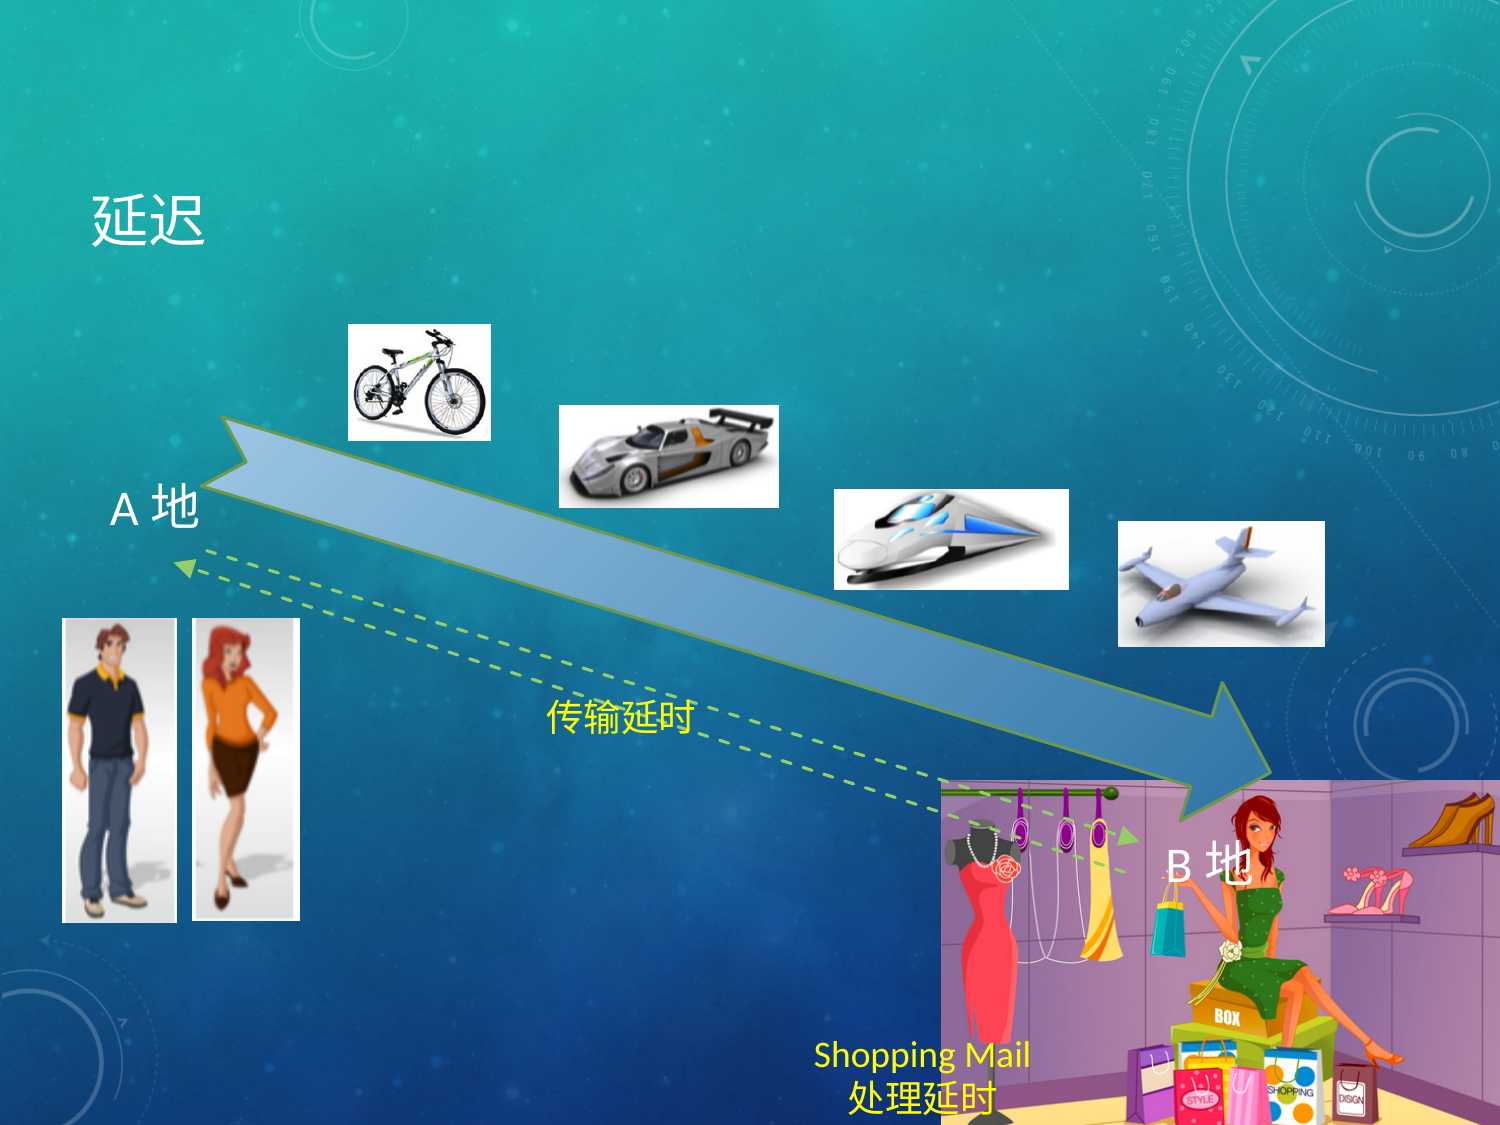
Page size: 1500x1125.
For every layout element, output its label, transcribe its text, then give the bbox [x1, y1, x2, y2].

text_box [206, 550, 1140, 842]
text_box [173, 562, 1125, 873]
text_box [216, 415, 667, 550]
text_box [1145, 680, 1272, 780]
text_box A地 [95, 467, 216, 543]
picture [0, 0, 1500, 1125]
title 延迟 [75, 99, 1350, 339]
text_box Shopping Mail 处理延时 [798, 1023, 935, 1125]
